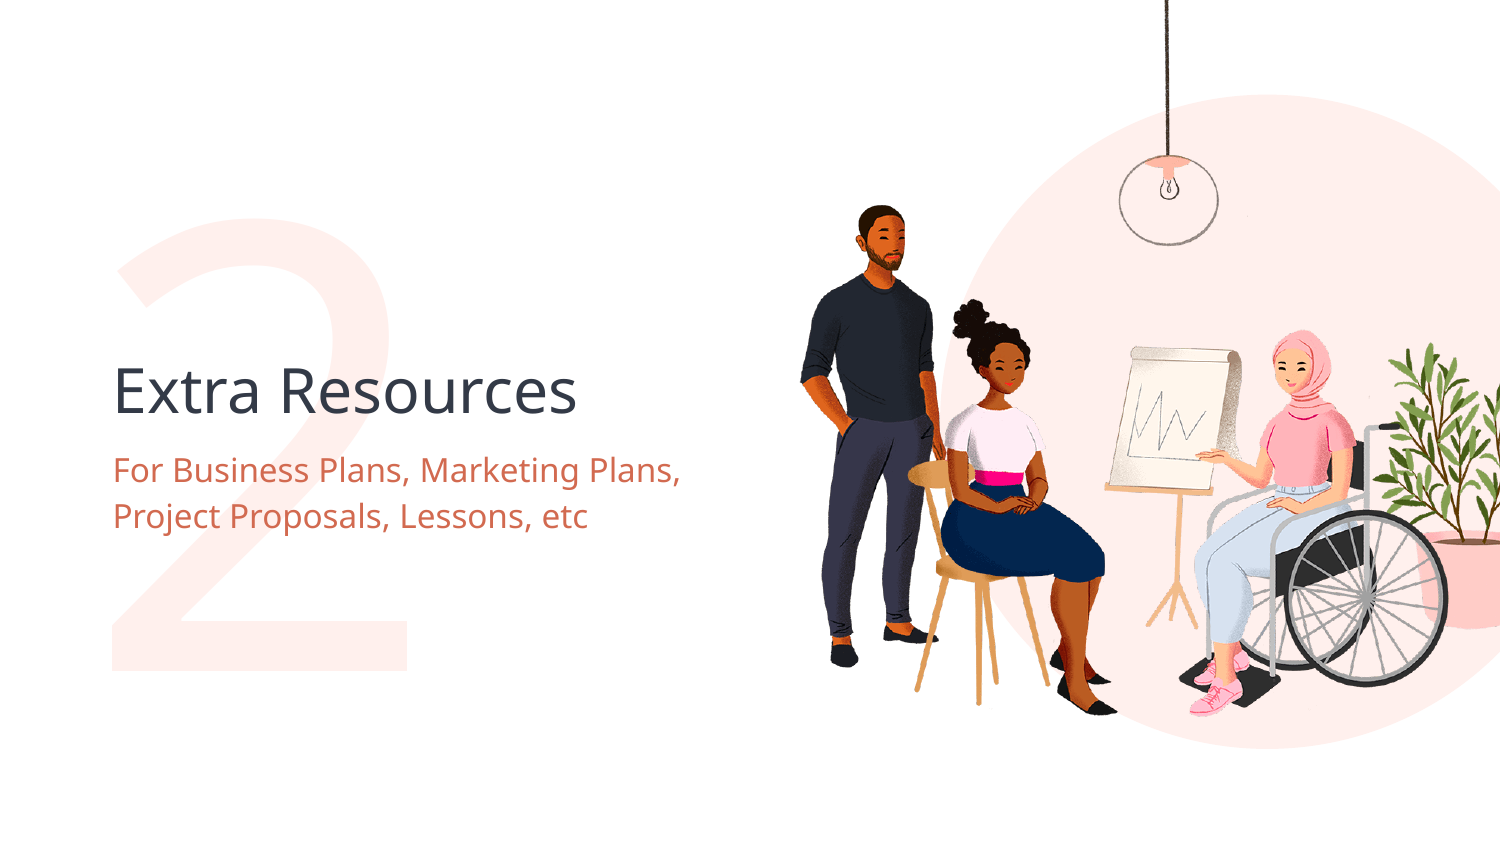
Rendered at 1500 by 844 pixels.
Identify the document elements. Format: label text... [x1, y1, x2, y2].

picture [799, 0, 1500, 717]
text_box 2 [82, 0, 476, 844]
subtitle For Business Plans, Marketing Plans, Project Proposals, Lessons, etc [112, 443, 786, 489]
title Extra Resources [112, 355, 786, 428]
